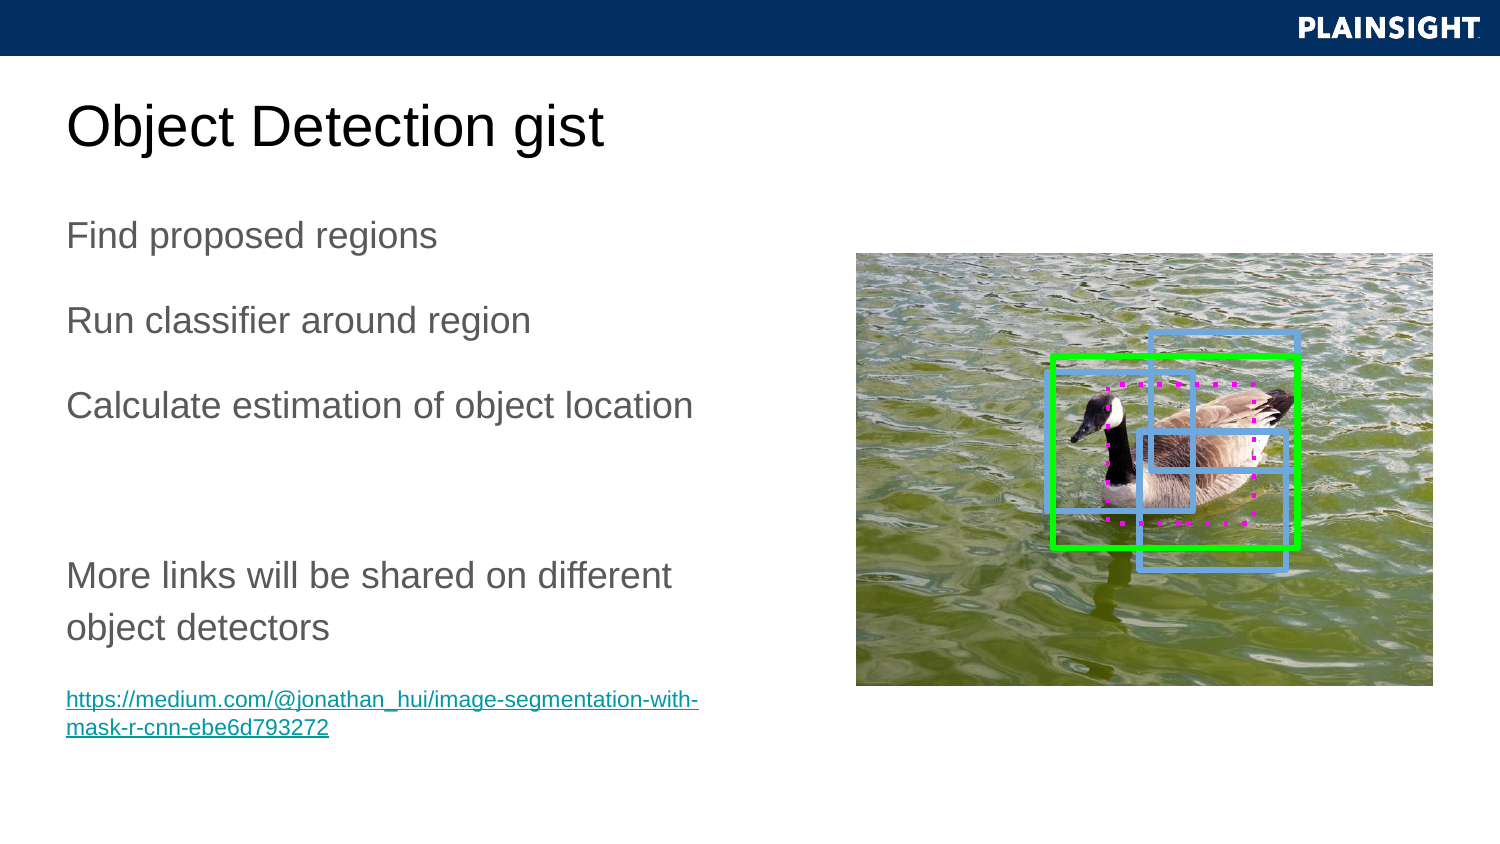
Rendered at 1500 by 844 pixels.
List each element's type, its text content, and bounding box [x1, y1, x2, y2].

title Object Detection gist [51, 72, 1449, 167]
list Find proposed regions Run classifier around region Calculate estimation of object location More links will be shared on different object detectors https://medium.com/@jonathan_hui/image-segmentation-with-mask-r-cnn-ebe6d793272 [51, 189, 718, 750]
picture [1299, 16, 1480, 39]
picture [855, 252, 1433, 686]
